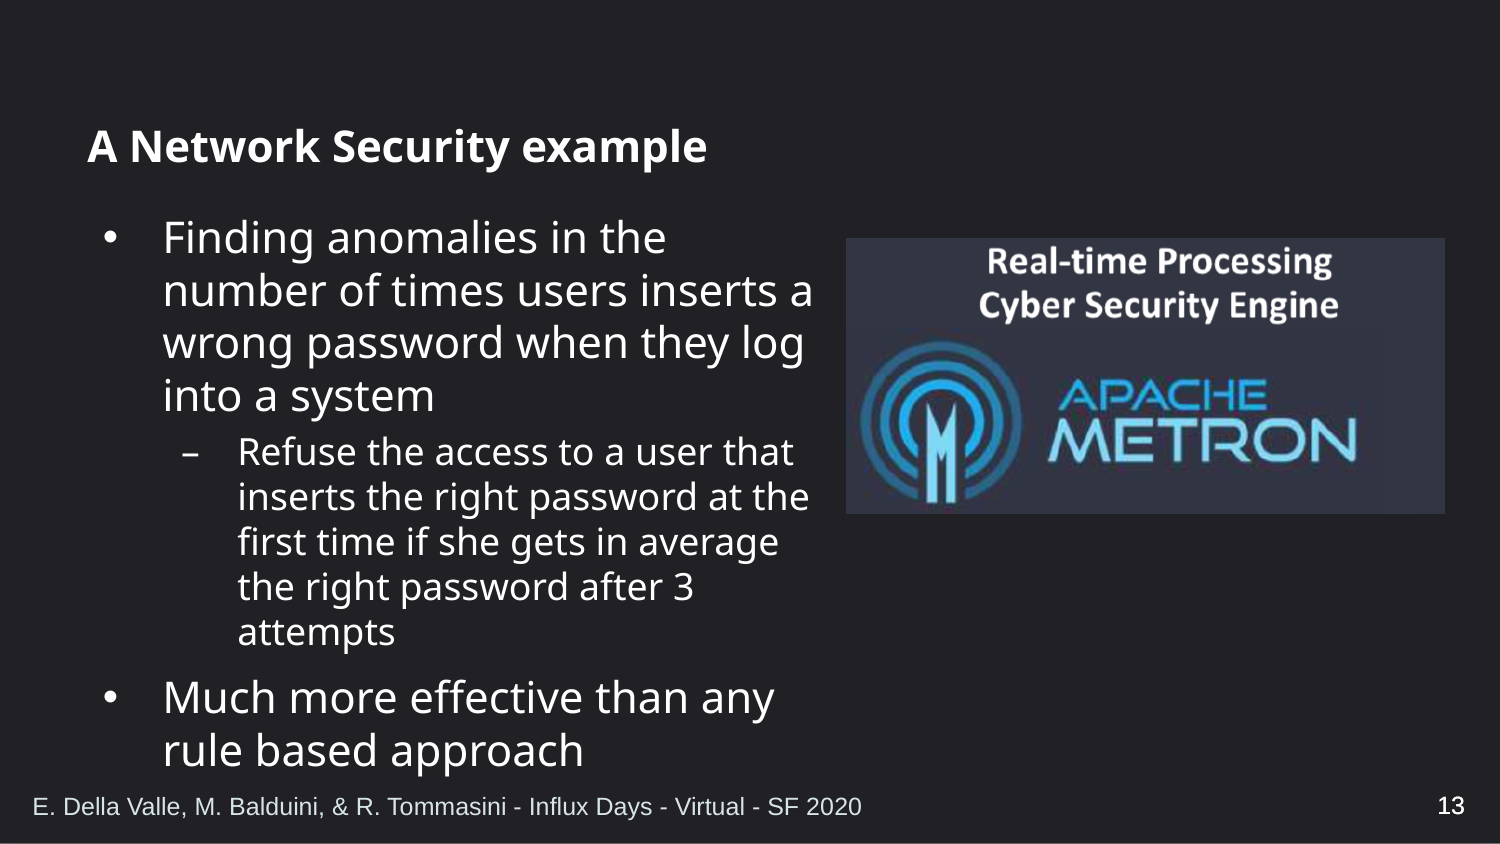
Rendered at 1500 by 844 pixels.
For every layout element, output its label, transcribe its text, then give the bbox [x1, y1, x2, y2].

list Finding anomalies in the number of times users inserts a wrong password when they log into a system Refuse the access to a user that inserts the right password at the first time if she gets in average the right password after 3 attempts Much more effective than any rule based approach [76, 204, 829, 761]
title A Network Security example [76, 99, 1423, 196]
slide_number 13 [1142, 782, 1481, 828]
footer E. Della Valle, M. Balduini, & R. Tommasini - Influx Days - Virtual - SF 2020 [17, 783, 1135, 828]
picture [845, 237, 1445, 514]
